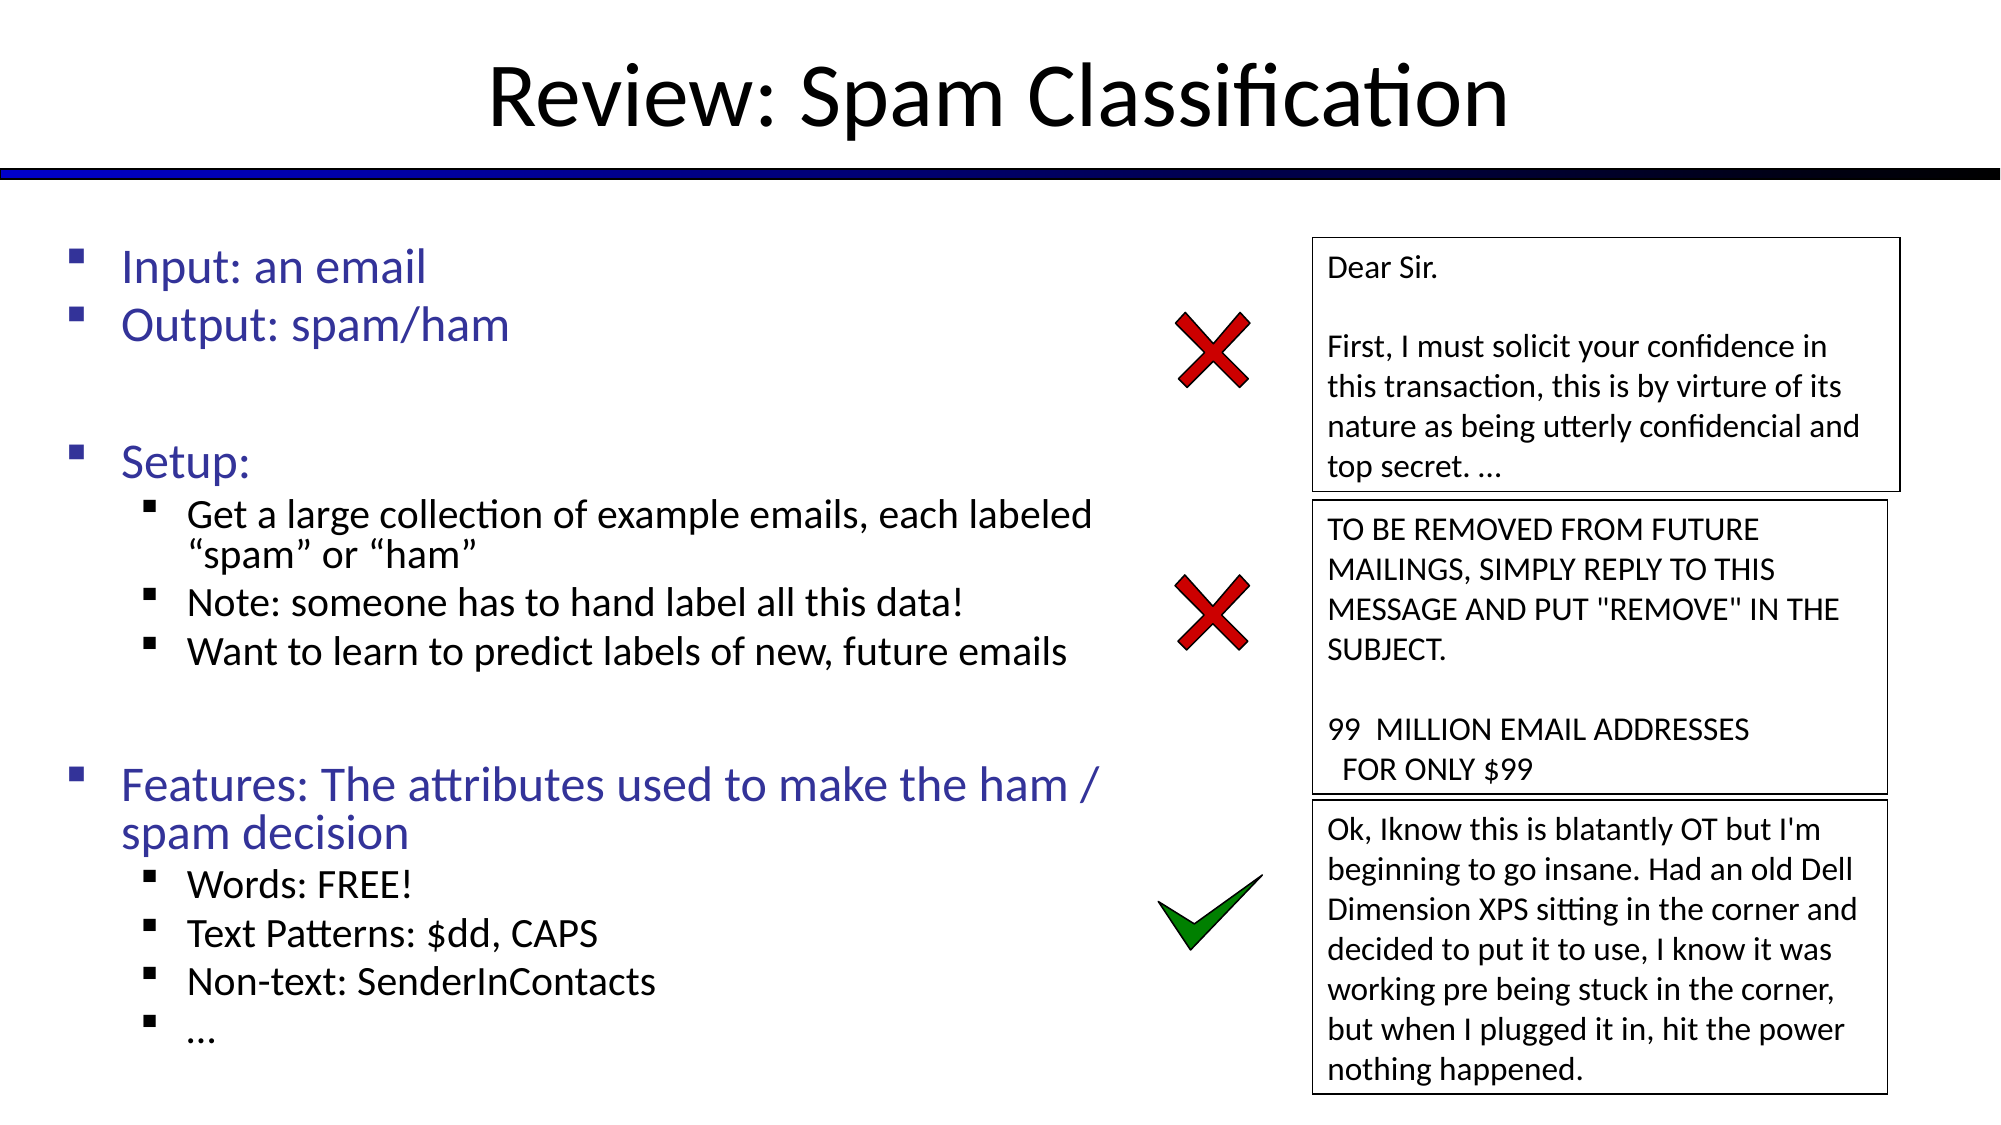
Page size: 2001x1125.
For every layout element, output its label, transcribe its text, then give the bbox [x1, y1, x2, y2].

text_box Dear Sir. First, I must solicit your confidence in this transaction, this is by virture of its nature as being utterly confidencial and top secret. … [1312, 237, 1900, 492]
text_box Ok, Iknow this is blatantly OT but I'm beginning to go insane. Had an old Dell Dimension XPS sitting in the corner and decided to put it to use, I know it was working pre being stuck in the corner, but when I plugged it in, hit the power nothing happened. [1312, 799, 1888, 1095]
text_box TO BE REMOVED FROM FUTURE MAILINGS, SIMPLY REPLY TO THIS MESSAGE AND PUT "REMOVE" IN THE SUBJECT. 99 MILLION EMAIL ADDRESSES FOR ONLY $99 [1312, 499, 1888, 795]
text_box [1175, 574, 1250, 650]
title Review: Spam Classification [0, 0, 2000, 184]
text_box [1175, 312, 1250, 388]
text_box [1158, 874, 1263, 950]
list Input: an email Output: spam/ham Setup: Get a large collection of example emails, each labeled “spam” or “ham” Note: someone has to hand label all this data! Want to learn to predict labels of new, future emails Features: The attributes used to make the ham / spam decision Words: FREE! Text Patterns: $dd, CAPS Non-text: SenderInContacts … [49, 237, 1126, 1063]
